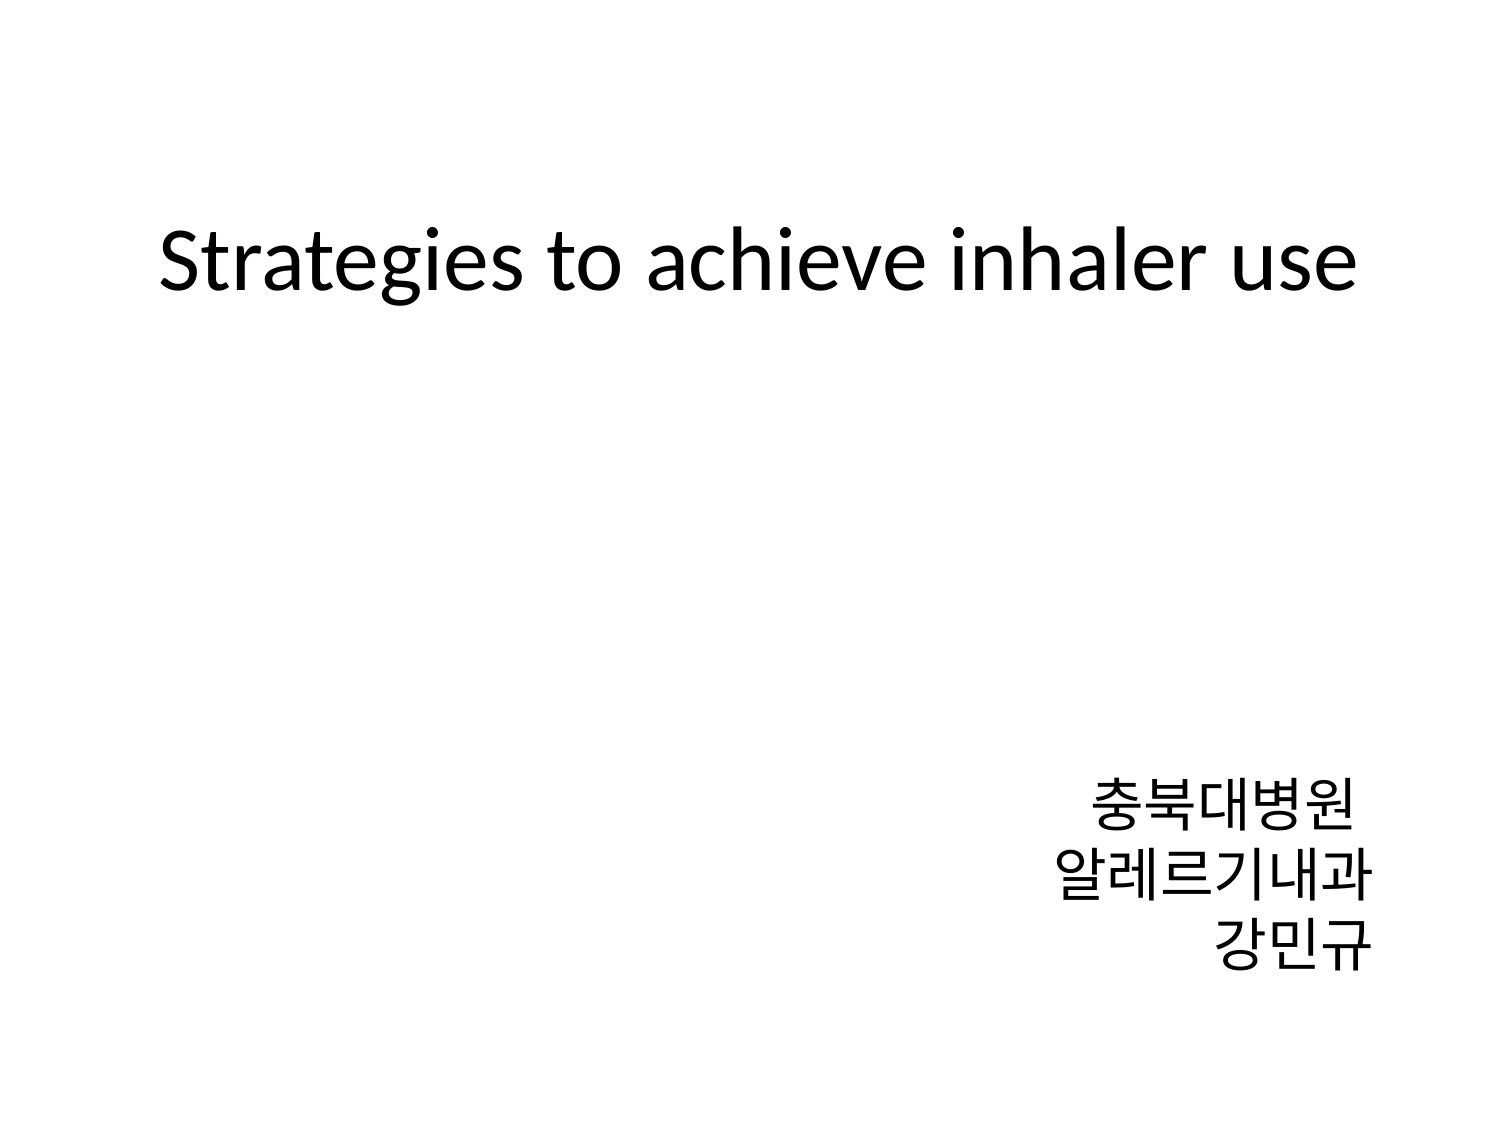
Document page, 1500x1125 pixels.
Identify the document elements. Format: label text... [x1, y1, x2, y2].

text_box 충북대병원 알레르기내과 강민규 [845, 761, 1389, 986]
text_box Strategies to achieve inhaler use [136, 136, 1383, 317]
